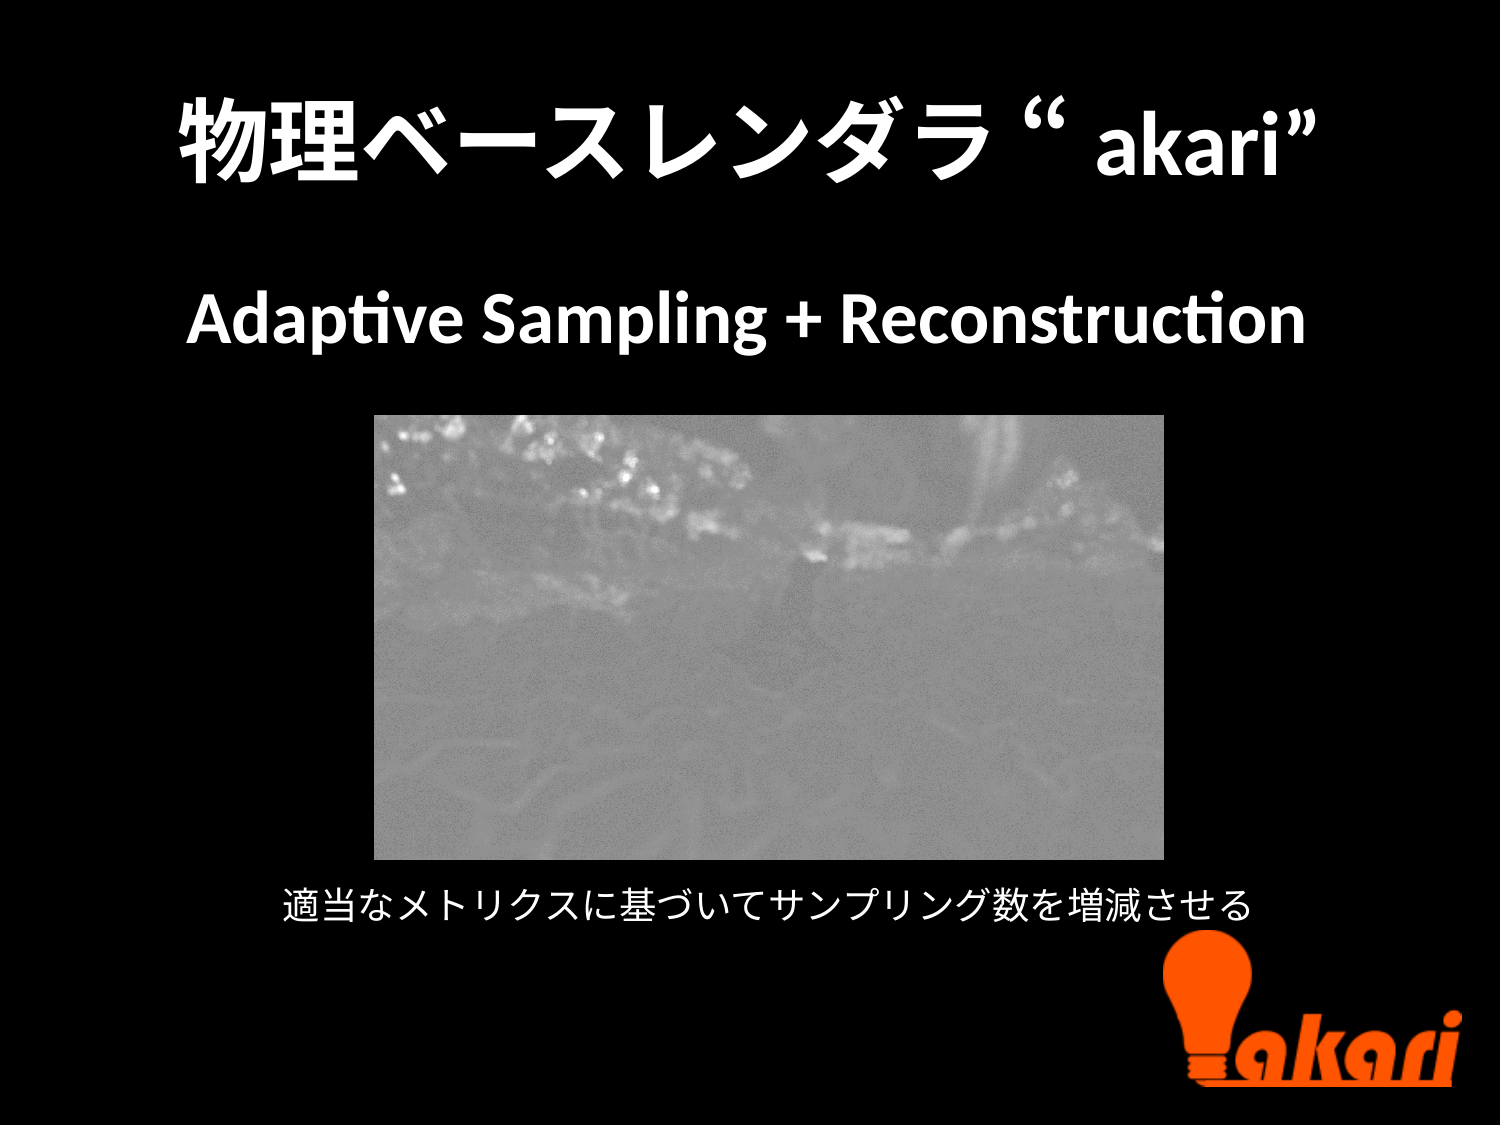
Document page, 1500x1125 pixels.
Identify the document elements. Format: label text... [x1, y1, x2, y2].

picture [373, 414, 1164, 860]
text_box 適当なメトリクスに基づいてサンプリング数を増減させる [267, 874, 1270, 934]
text_box Adaptive Sampling + Reconstruction [14, 261, 1480, 367]
picture [1163, 930, 1462, 1088]
title 物理ベースレンダラ “akari” [75, 45, 1425, 233]
